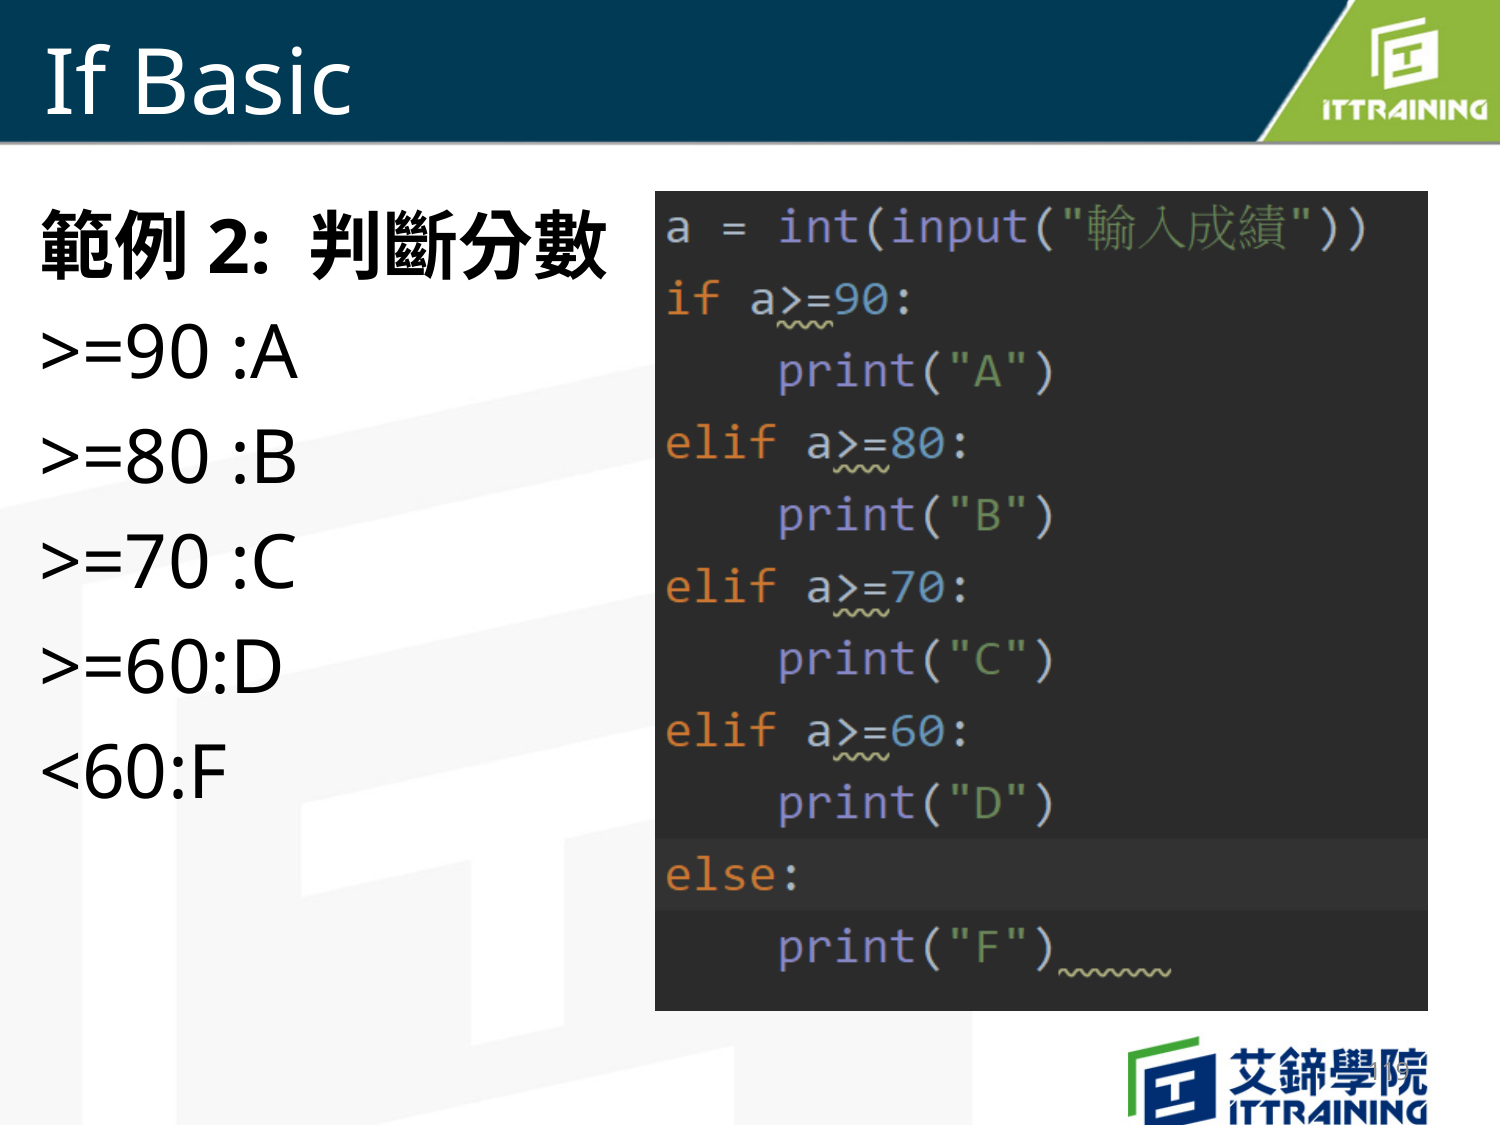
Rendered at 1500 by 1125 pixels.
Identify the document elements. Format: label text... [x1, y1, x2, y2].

title If Basic [29, 0, 1380, 172]
list 範例2: 判斷分數 >=90 :A >=80 :B >=70 :C >=60:D <60:F [24, 191, 653, 934]
picture [0, 0, 1500, 1125]
slide_number 119 [1074, 1042, 1425, 1103]
